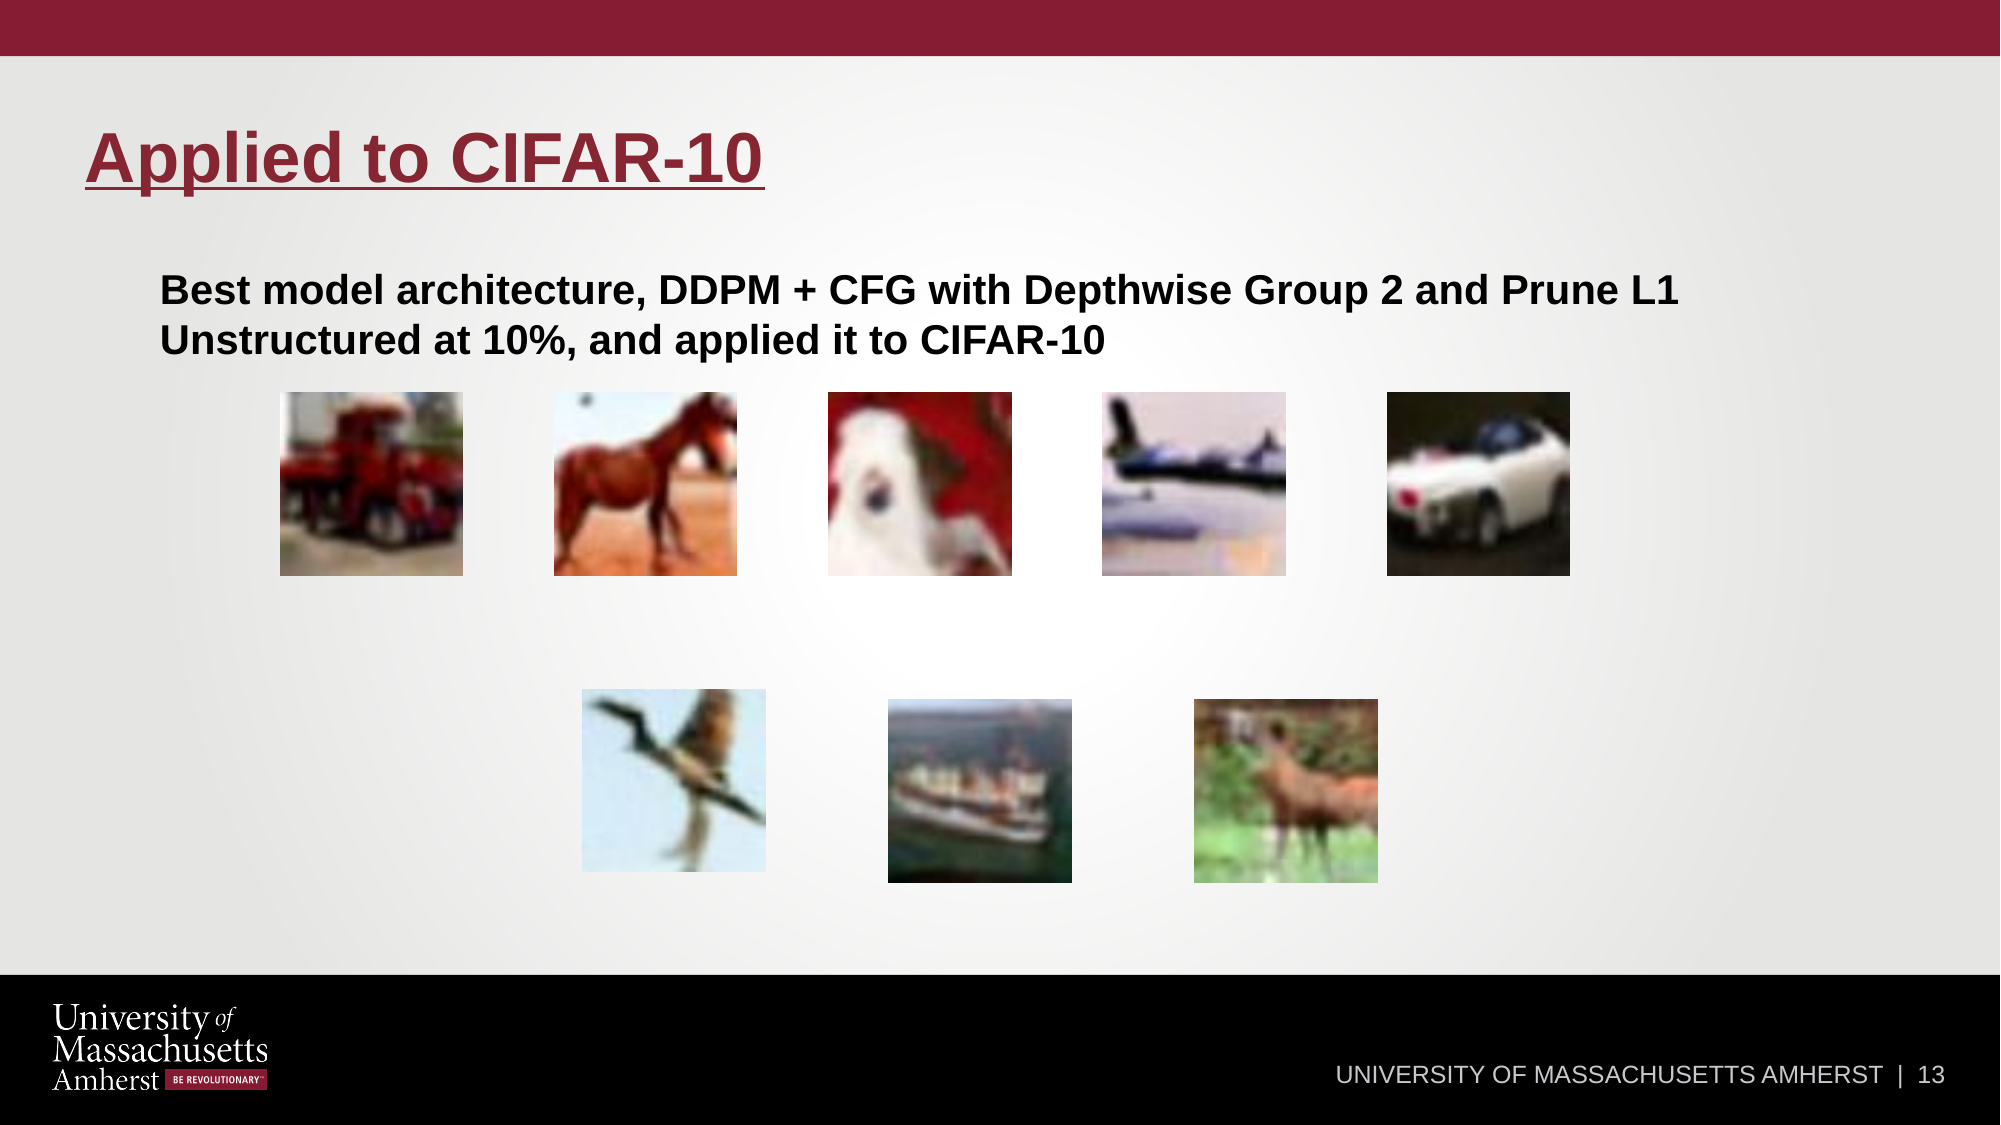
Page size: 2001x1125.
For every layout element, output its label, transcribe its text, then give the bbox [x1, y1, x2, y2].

picture [1102, 392, 1286, 576]
picture [1387, 392, 1571, 576]
picture [52, 1004, 267, 1090]
title Applied to CIFAR-10 [24, 114, 1825, 227]
picture [554, 392, 738, 576]
picture [828, 392, 1012, 576]
picture [888, 699, 1072, 883]
list Best model architecture, DDPM + CFG with Depthwise Group 2 and Prune L1 Unstructured at 10%, and applied it to CIFAR-10 [99, 262, 1900, 664]
picture [1194, 699, 1378, 883]
picture [279, 392, 463, 576]
footer UNIVERSITY OF MASSACHUSETTS AMHERST | 13 [319, 1039, 1962, 1097]
picture [582, 688, 766, 873]
